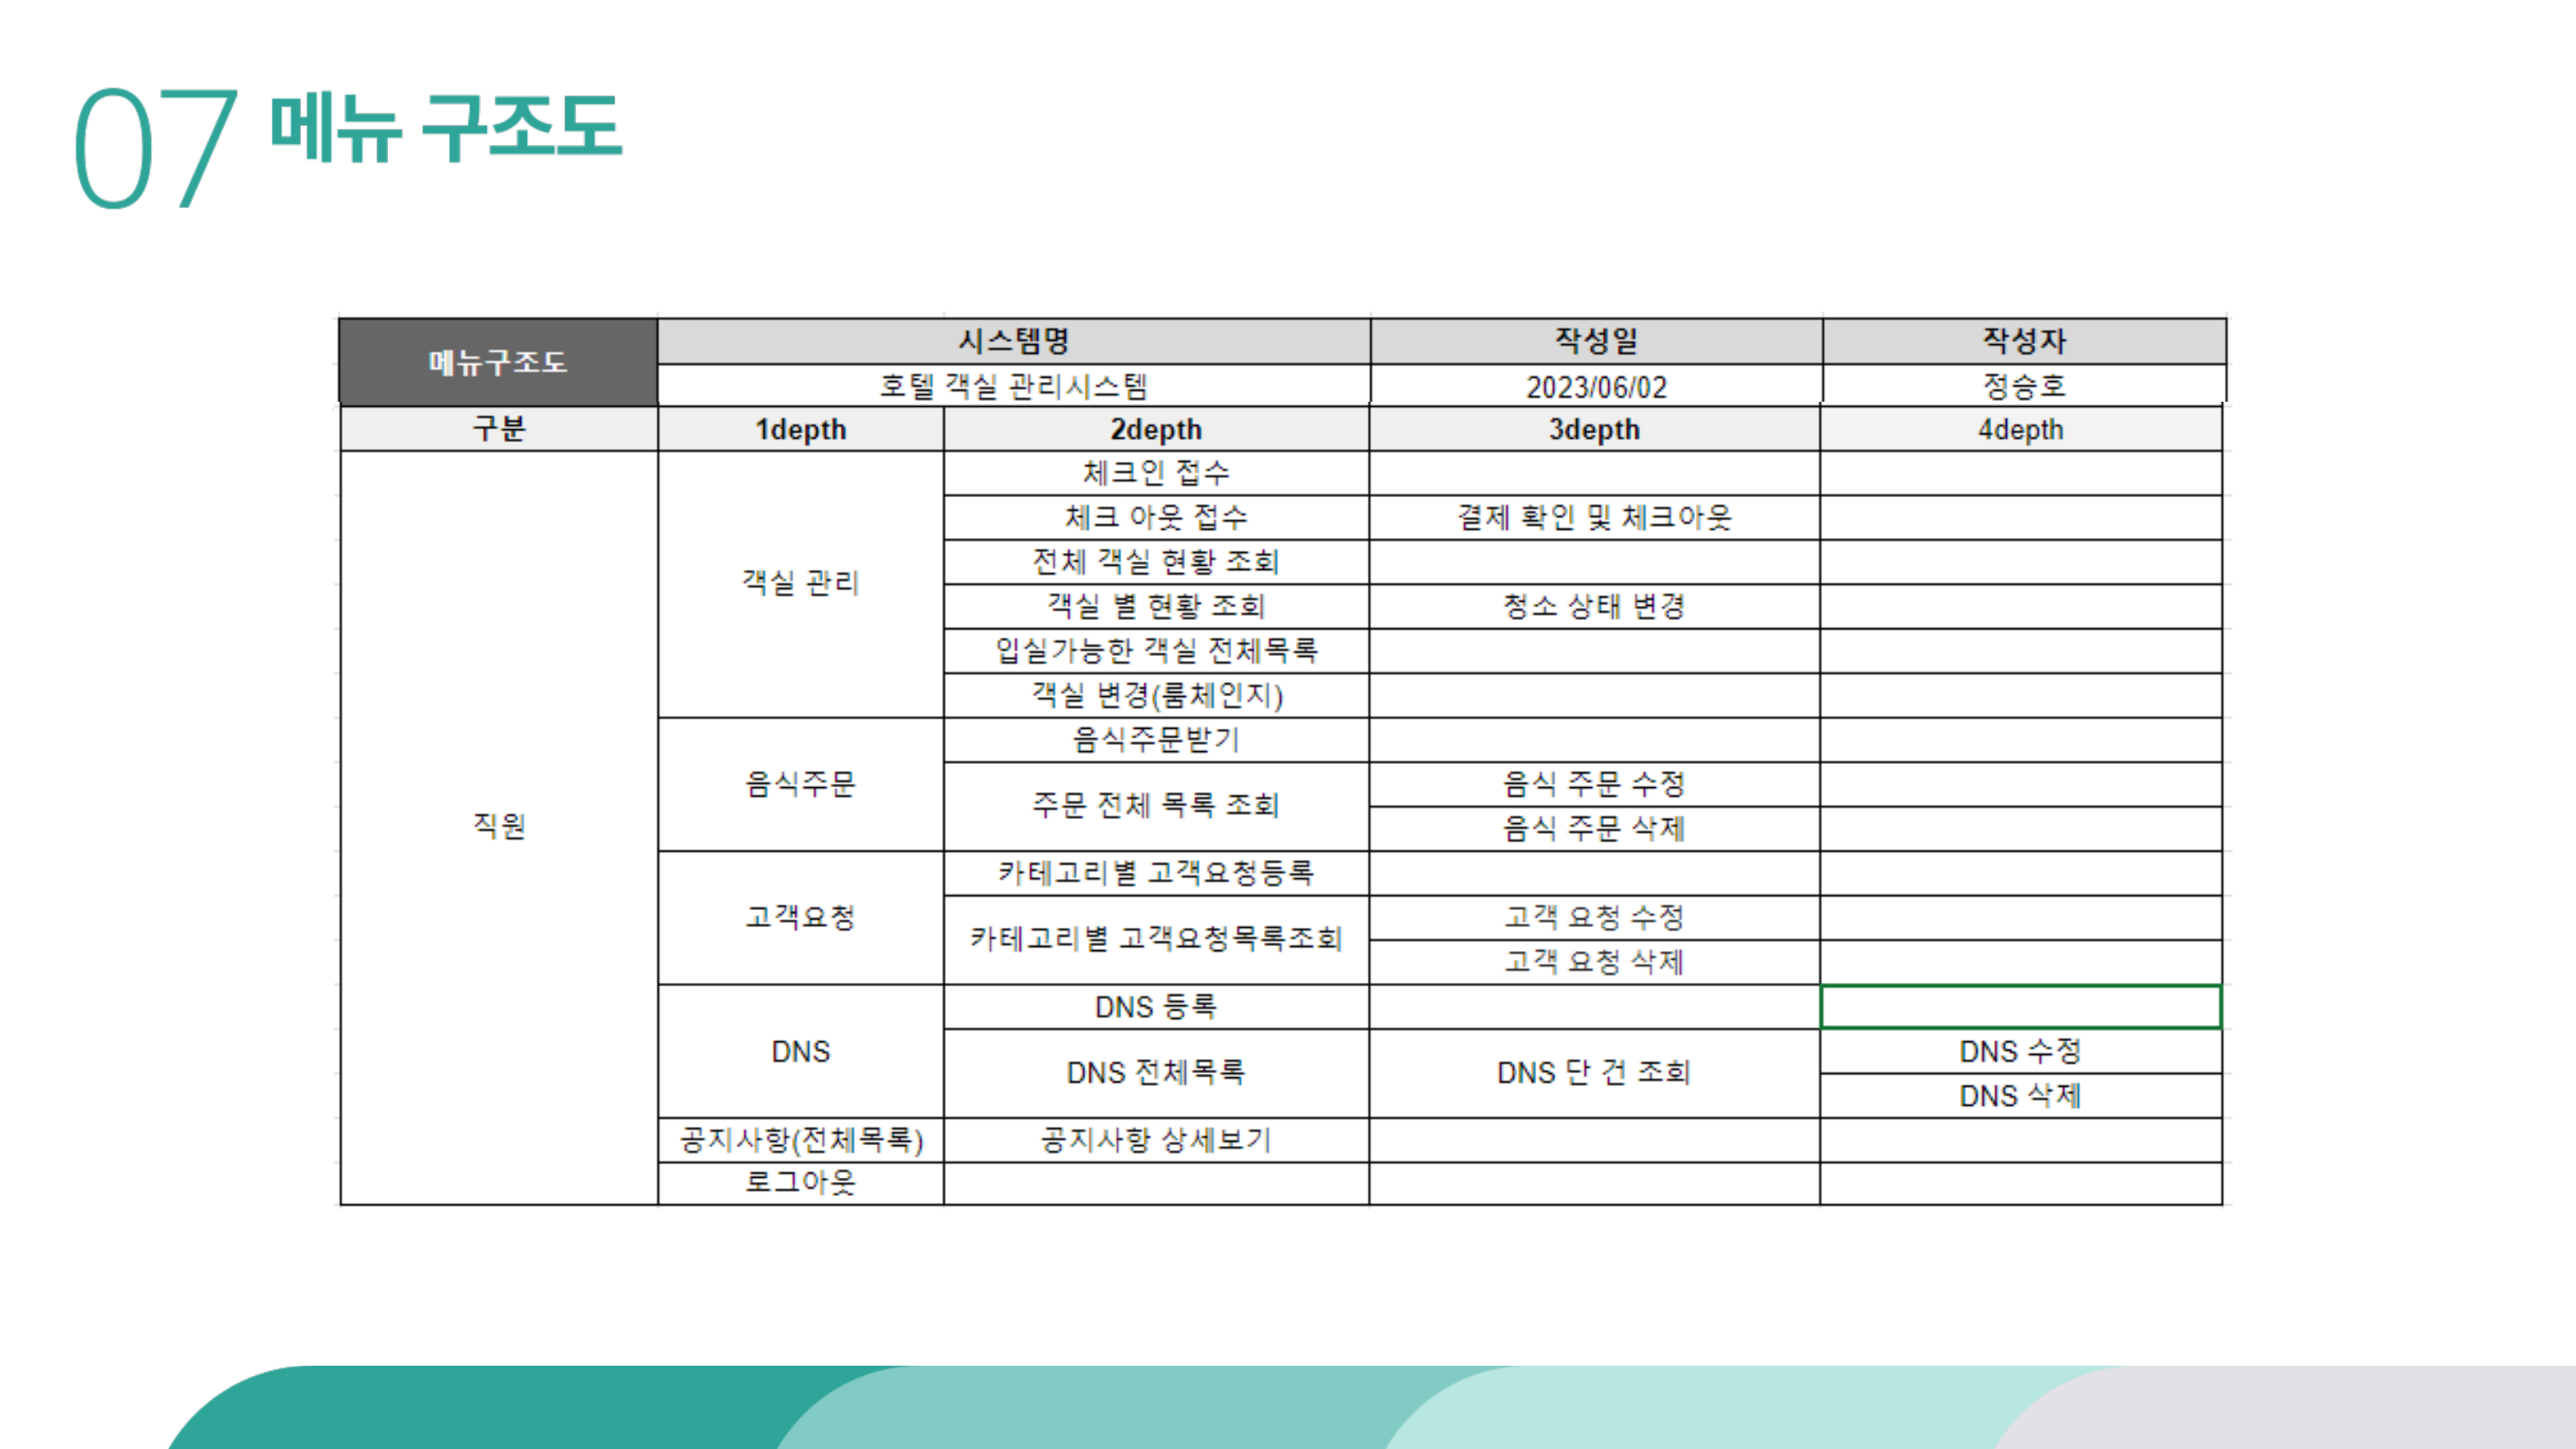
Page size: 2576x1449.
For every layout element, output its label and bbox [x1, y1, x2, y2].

text_box [145, 1366, 2576, 1449]
picture [332, 312, 2233, 1209]
text_box [42, 4, 665, 284]
